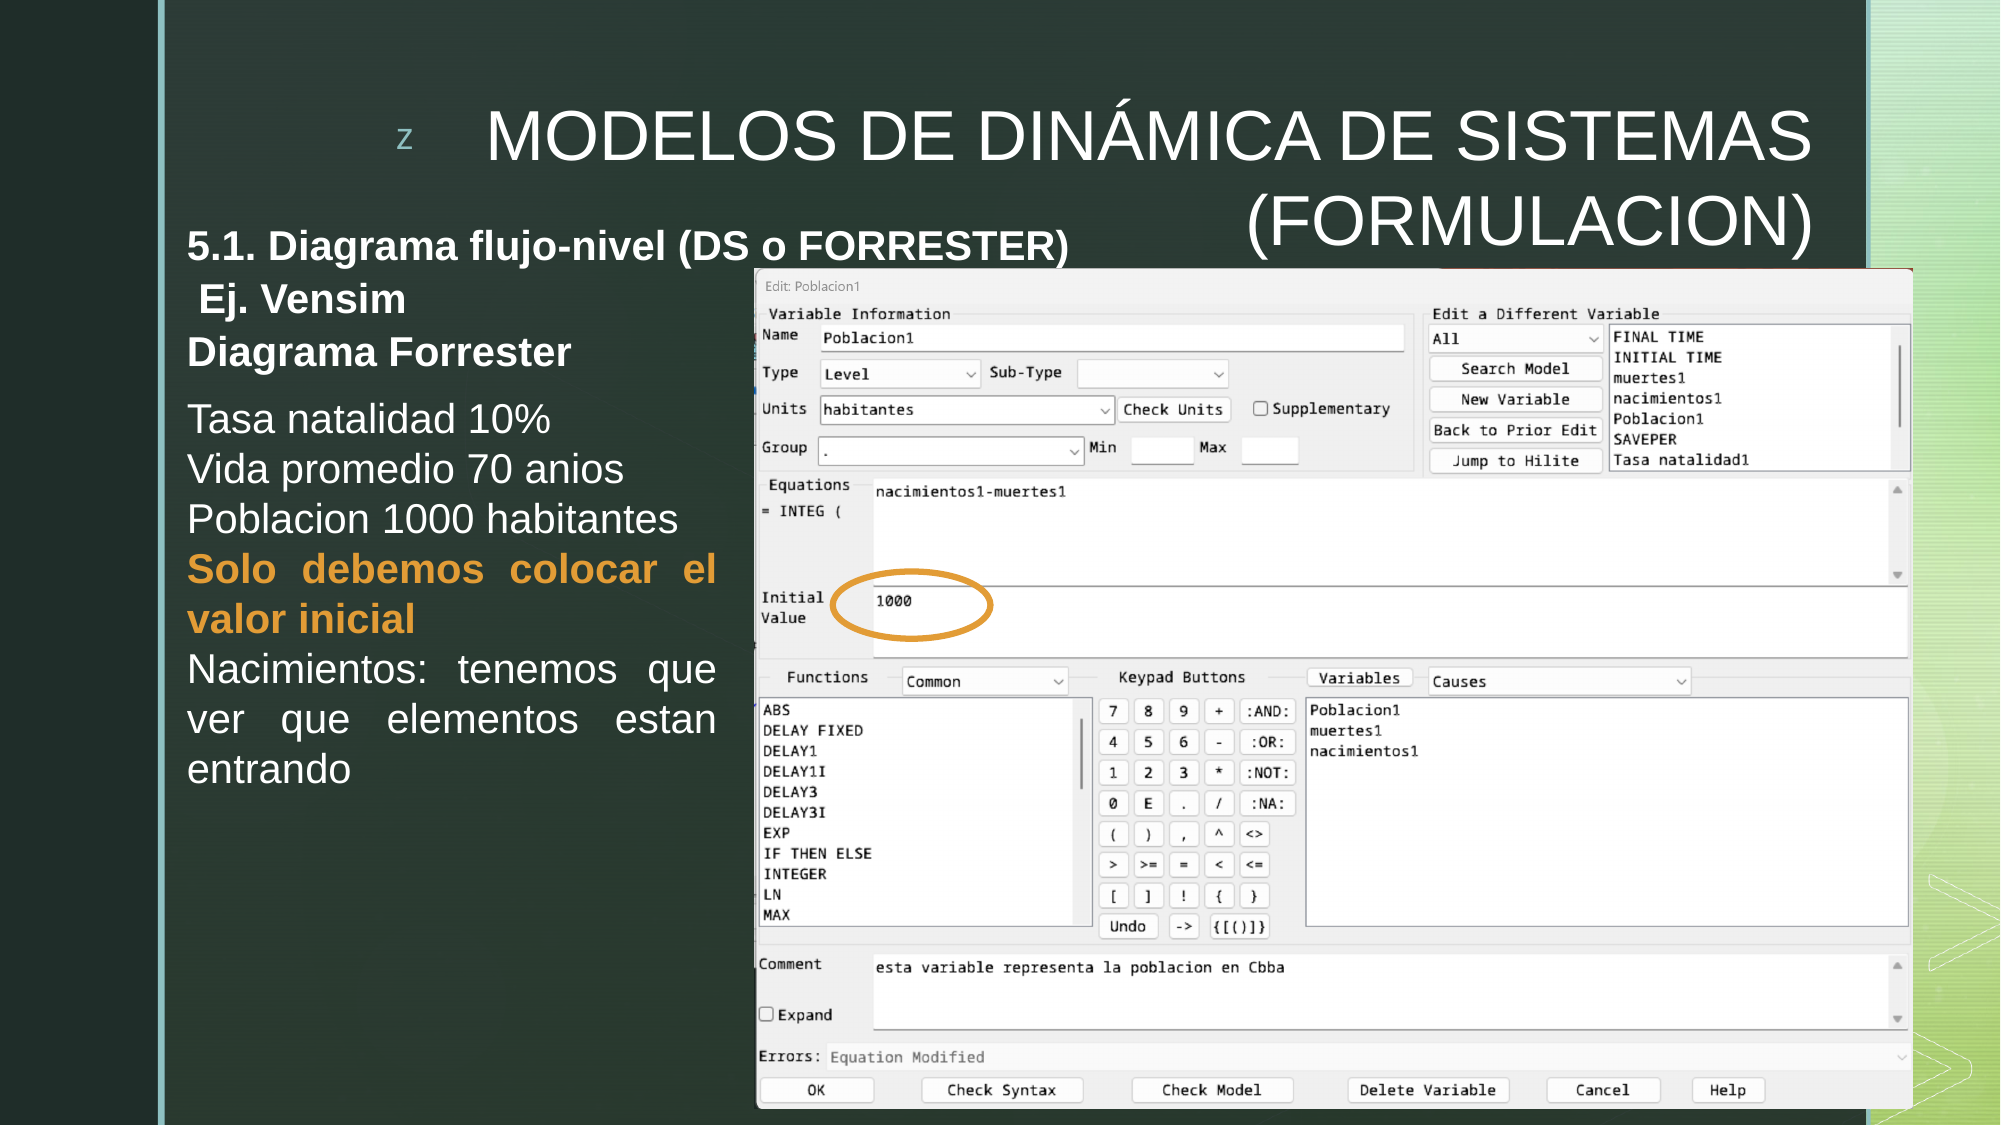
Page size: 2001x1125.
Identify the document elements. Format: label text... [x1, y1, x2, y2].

text_box 5.1. Diagrama flujo-nivel (DS o FORRESTER) Ej. Vensim Diagrama Forrester [172, 207, 1771, 383]
text_box MODELOS DE DINÁMICA DE SISTEMAS (FORMULACION) [378, 82, 1830, 267]
text_box Tasa natalidad 10% Vida promedio 70 anios Poblacion 1000 habitantes Solo debemos colocar el valor inicial Nacimientos: tenemos que ver que elementos estan entrando [172, 384, 733, 800]
picture [754, 0, 2001, 1125]
